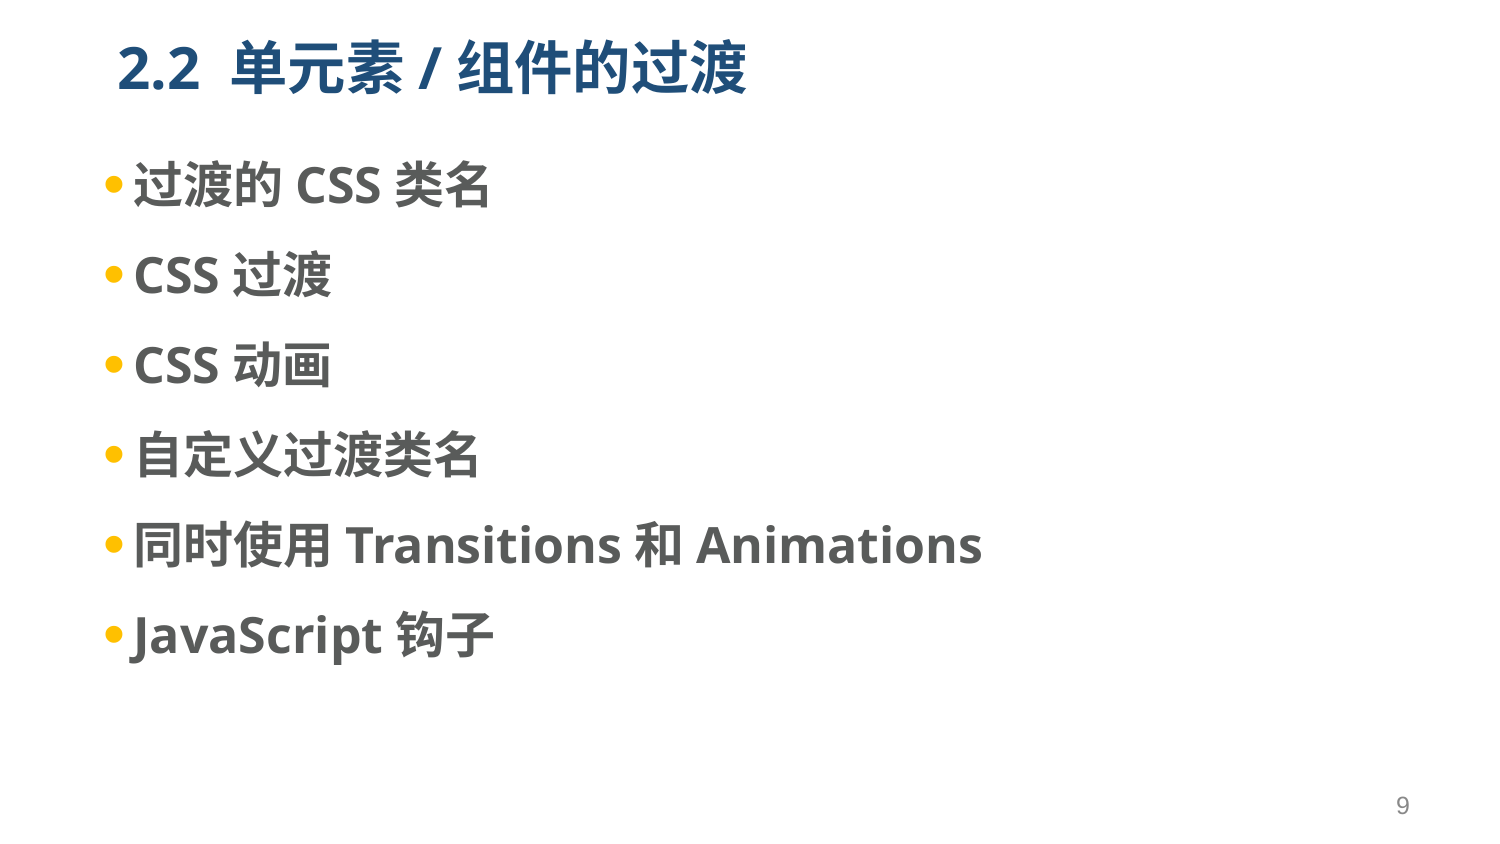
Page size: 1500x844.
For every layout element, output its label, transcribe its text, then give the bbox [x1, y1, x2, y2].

list 过渡的CSS类名 CSS过渡 CSS动画 自定义过渡类名 同时使用Transitions和Animations JavaScript钩子 [88, 116, 1439, 844]
title 2.2 单元素/组件的过渡 [102, 39, 1292, 116]
